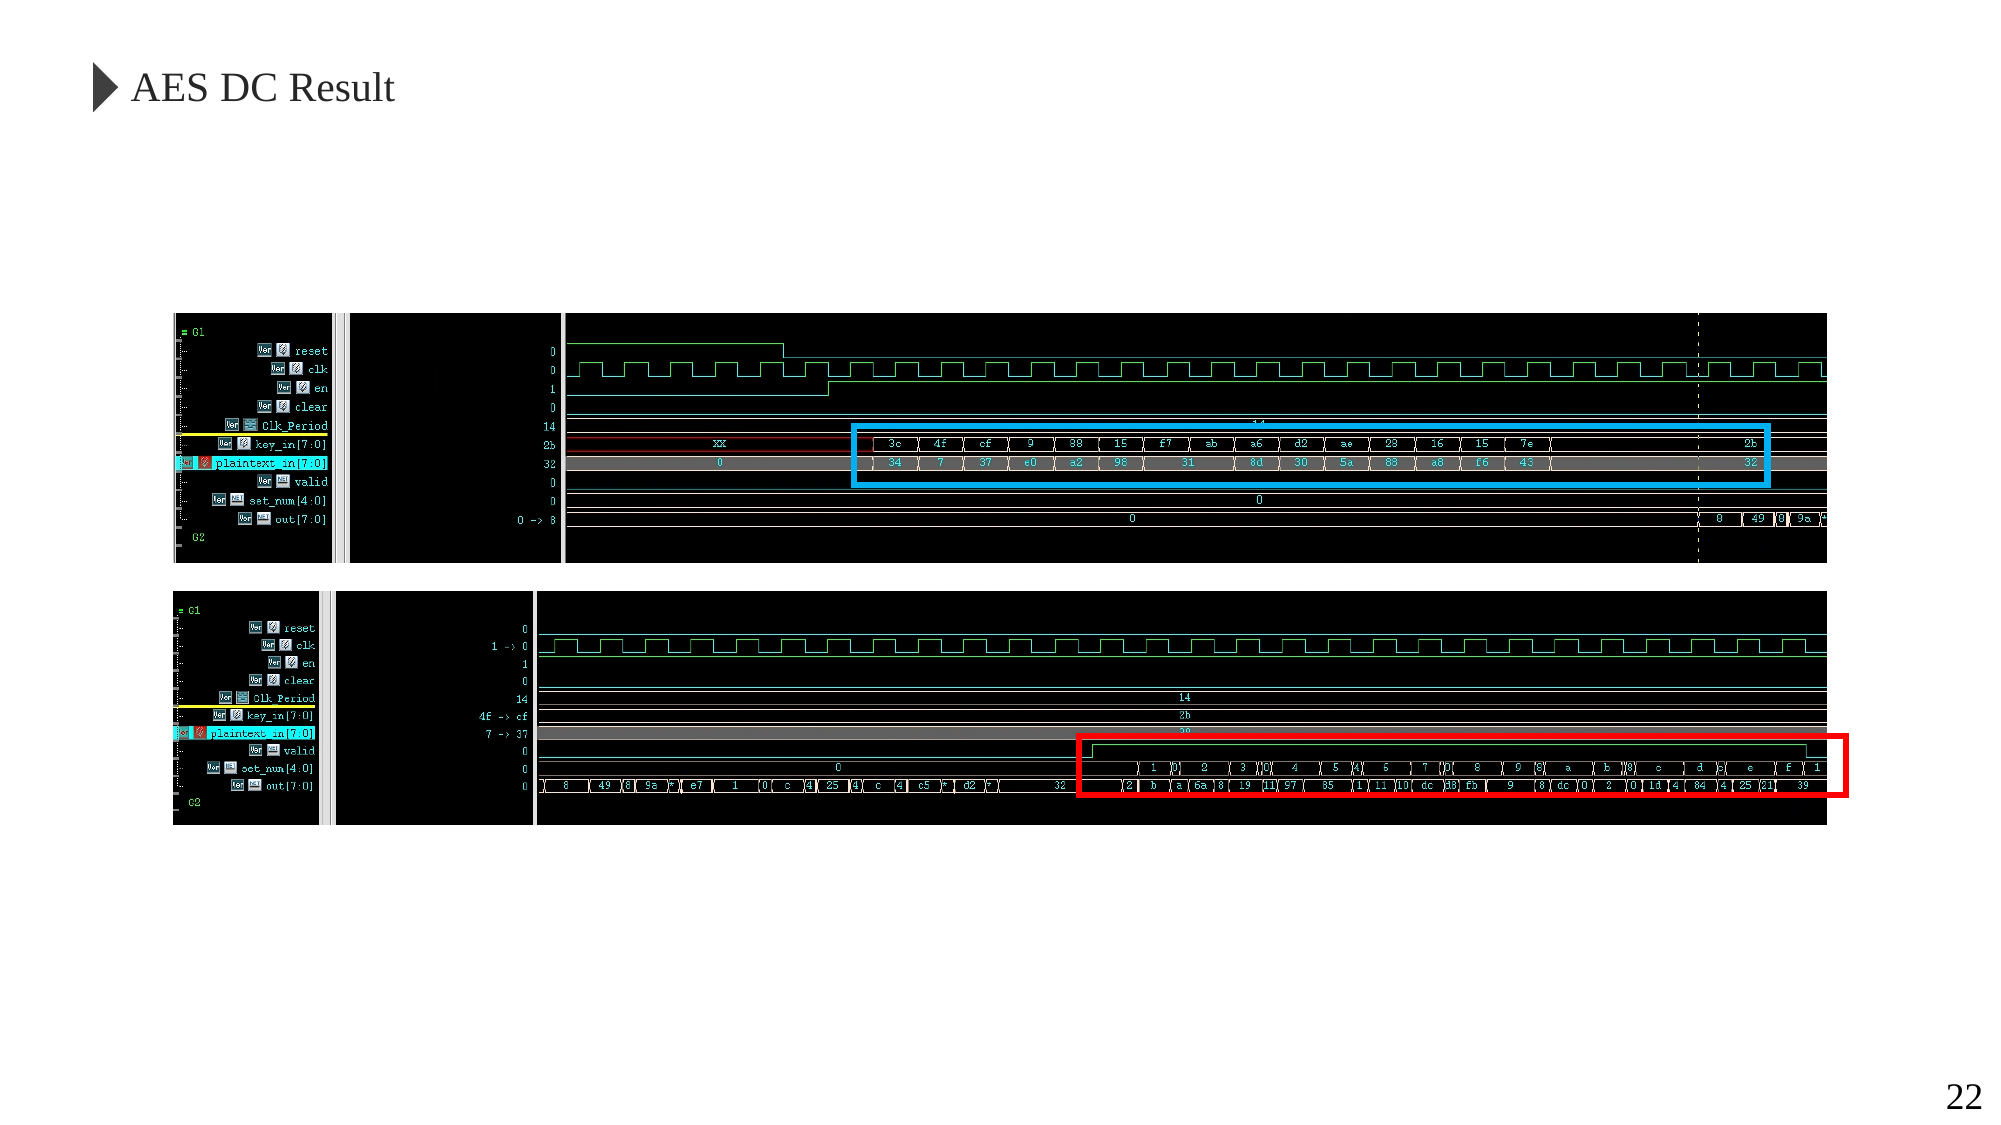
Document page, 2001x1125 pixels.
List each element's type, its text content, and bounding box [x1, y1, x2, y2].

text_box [93, 52, 417, 118]
picture [173, 313, 1827, 563]
text_box 22 [1929, 1064, 2000, 1125]
text_box [1827, 735, 1847, 796]
picture [173, 591, 1827, 825]
